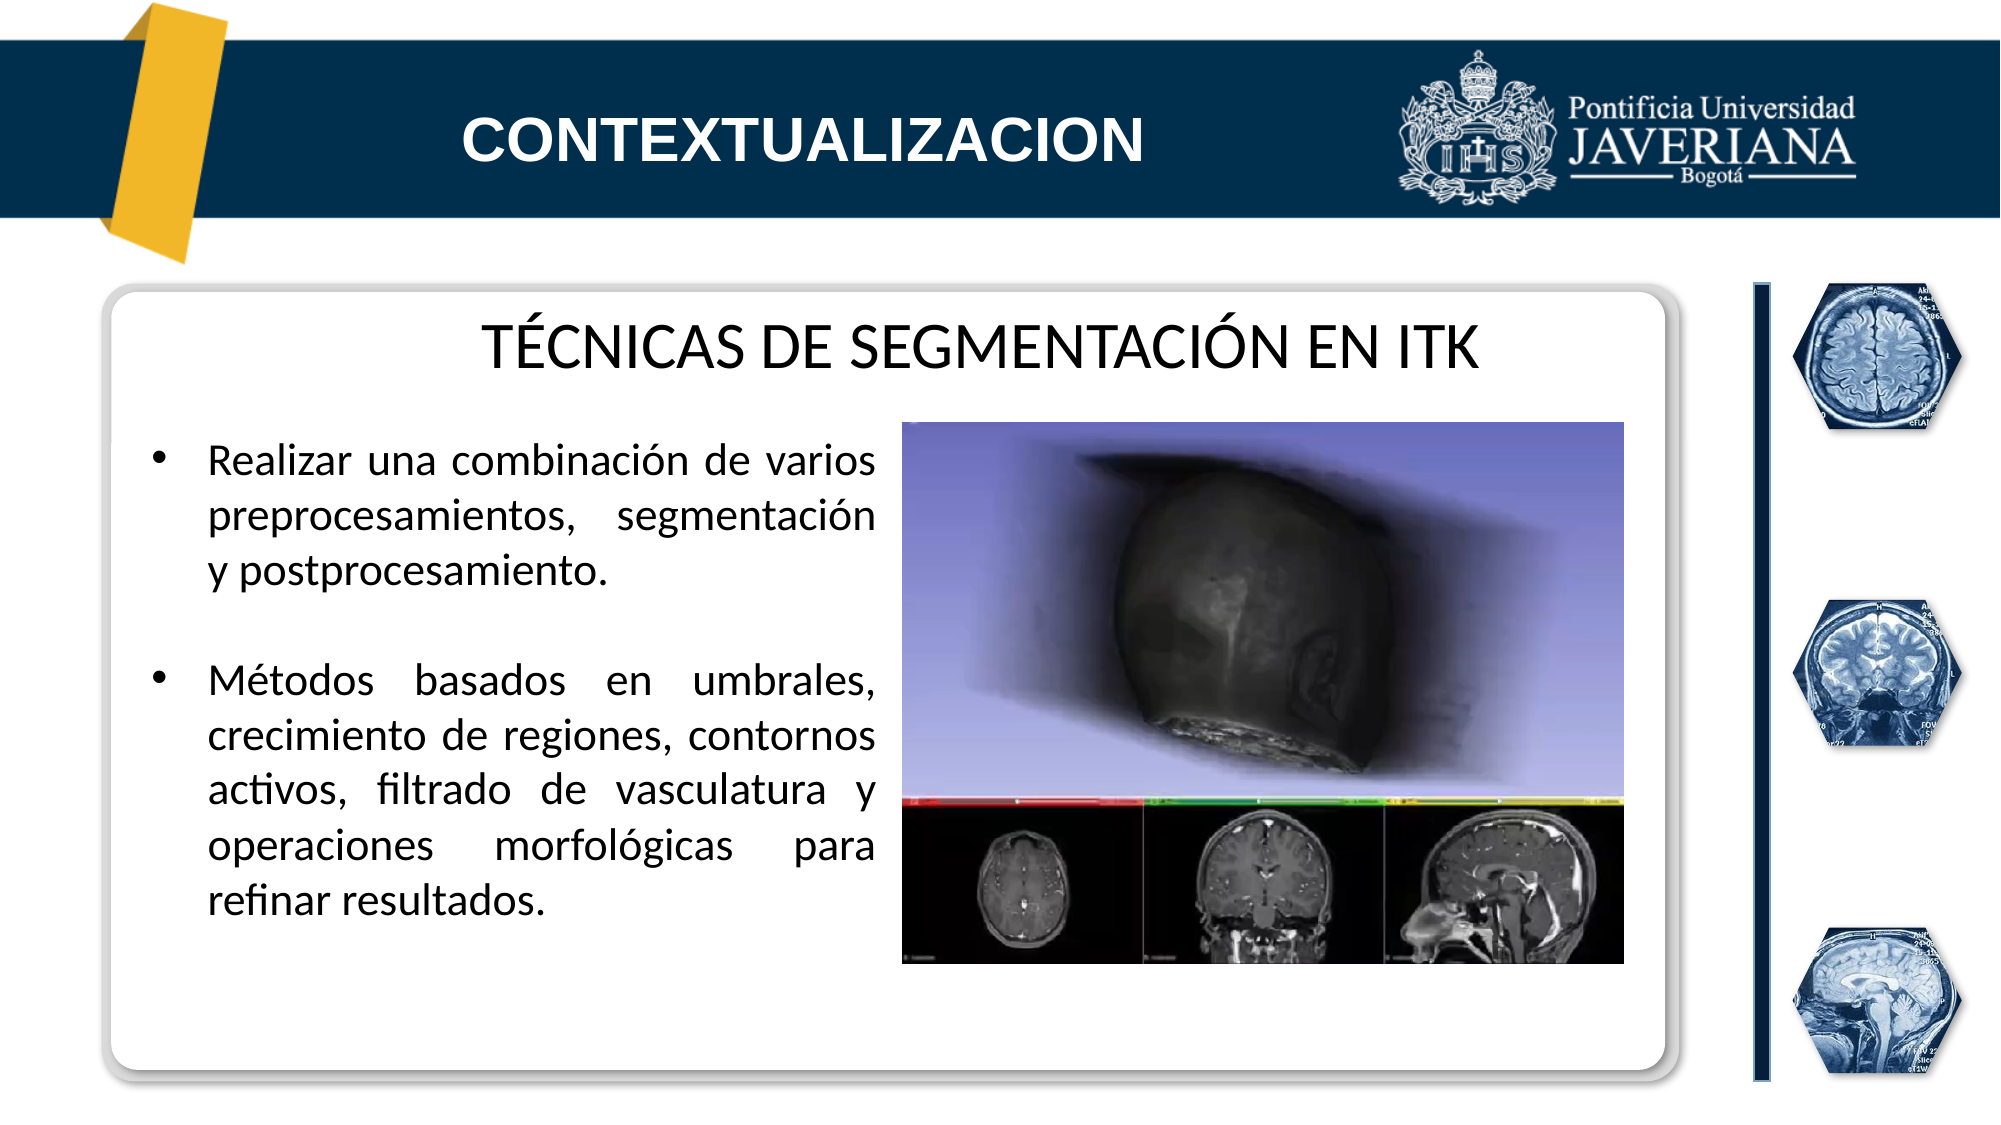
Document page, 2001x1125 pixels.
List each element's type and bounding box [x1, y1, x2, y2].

text_box [101, 283, 1680, 1082]
text_box [1791, 926, 1963, 1075]
text_box [1791, 282, 1963, 431]
picture [0, 0, 2000, 267]
text_box [1791, 598, 1963, 747]
text_box [901, 421, 1625, 965]
text_box [1753, 282, 1771, 1082]
